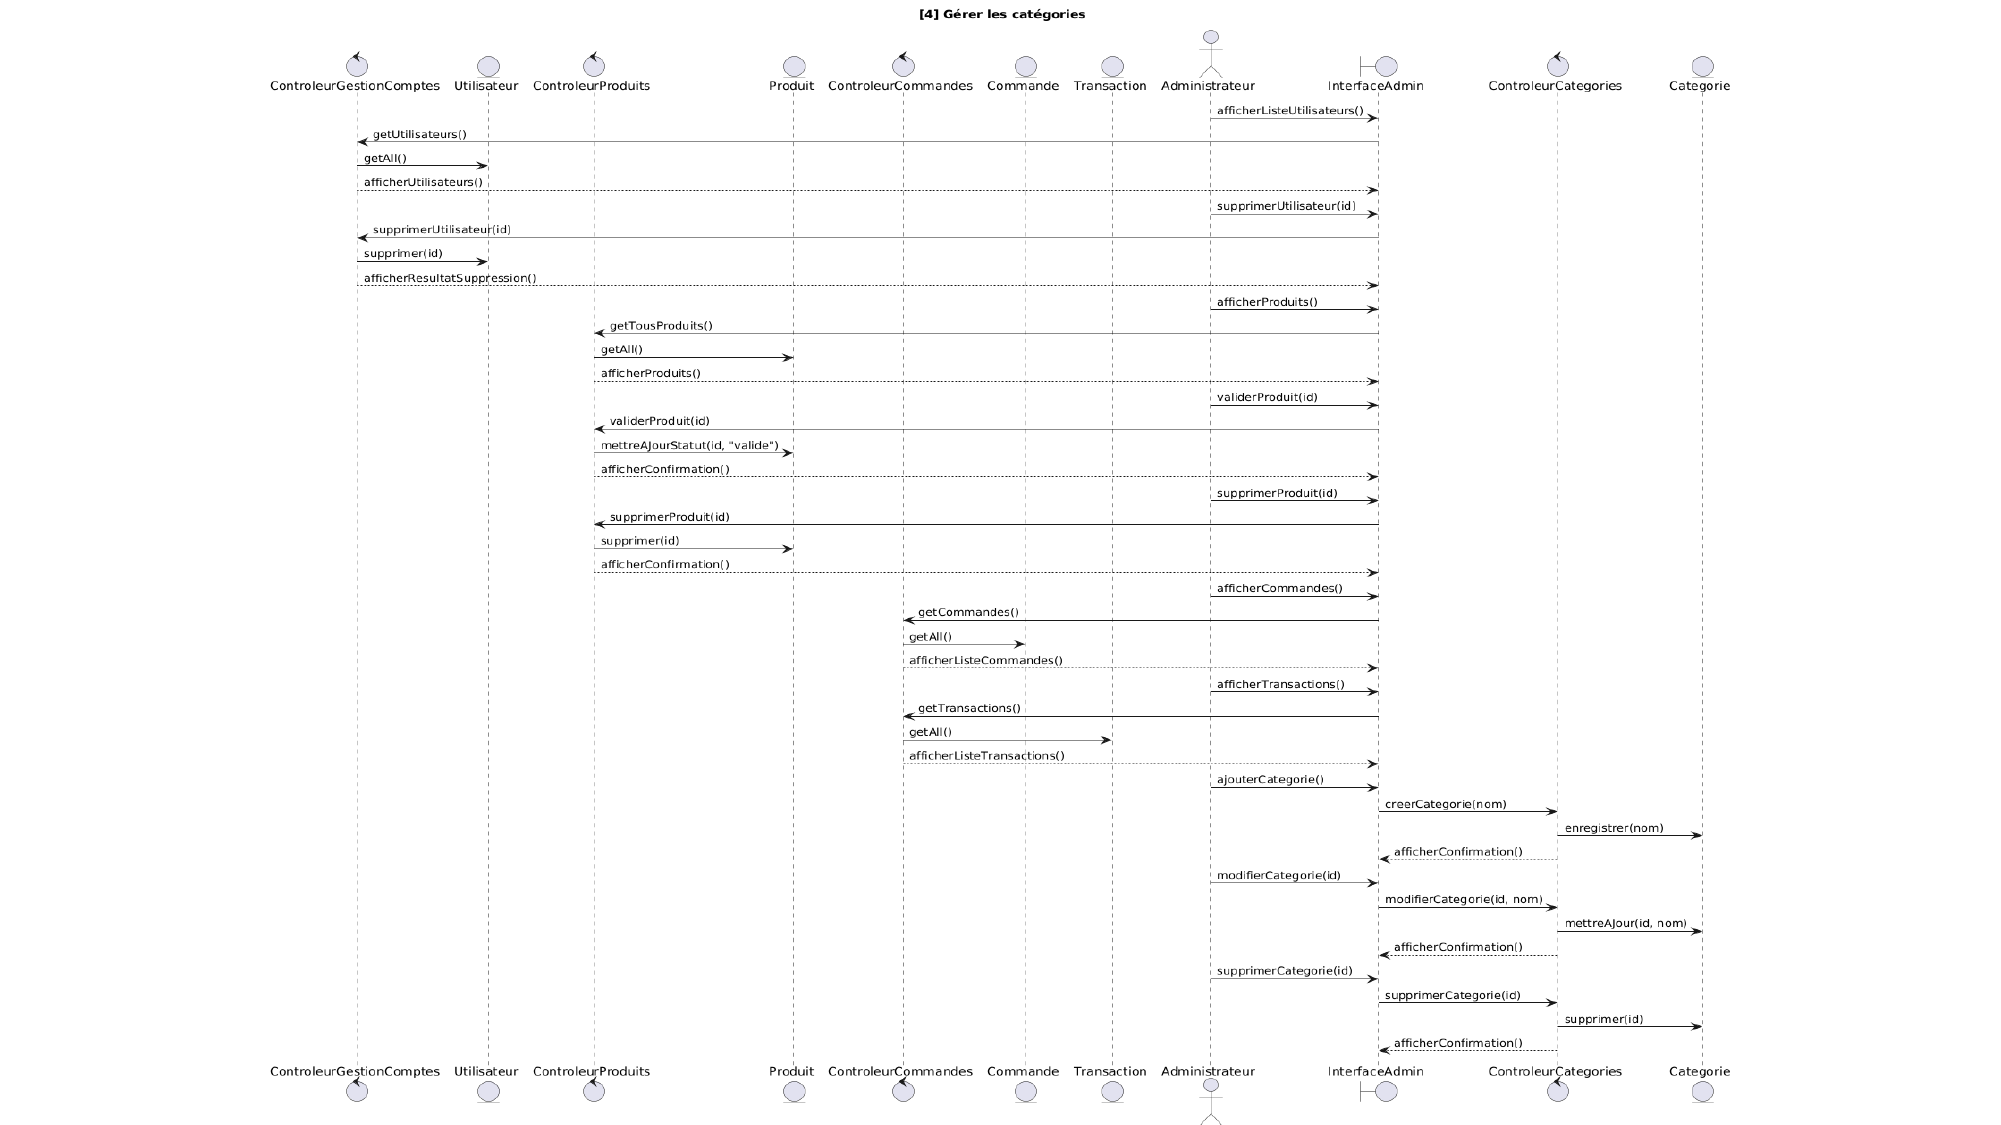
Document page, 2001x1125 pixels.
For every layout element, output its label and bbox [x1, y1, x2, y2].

picture [264, 0, 1736, 1125]
